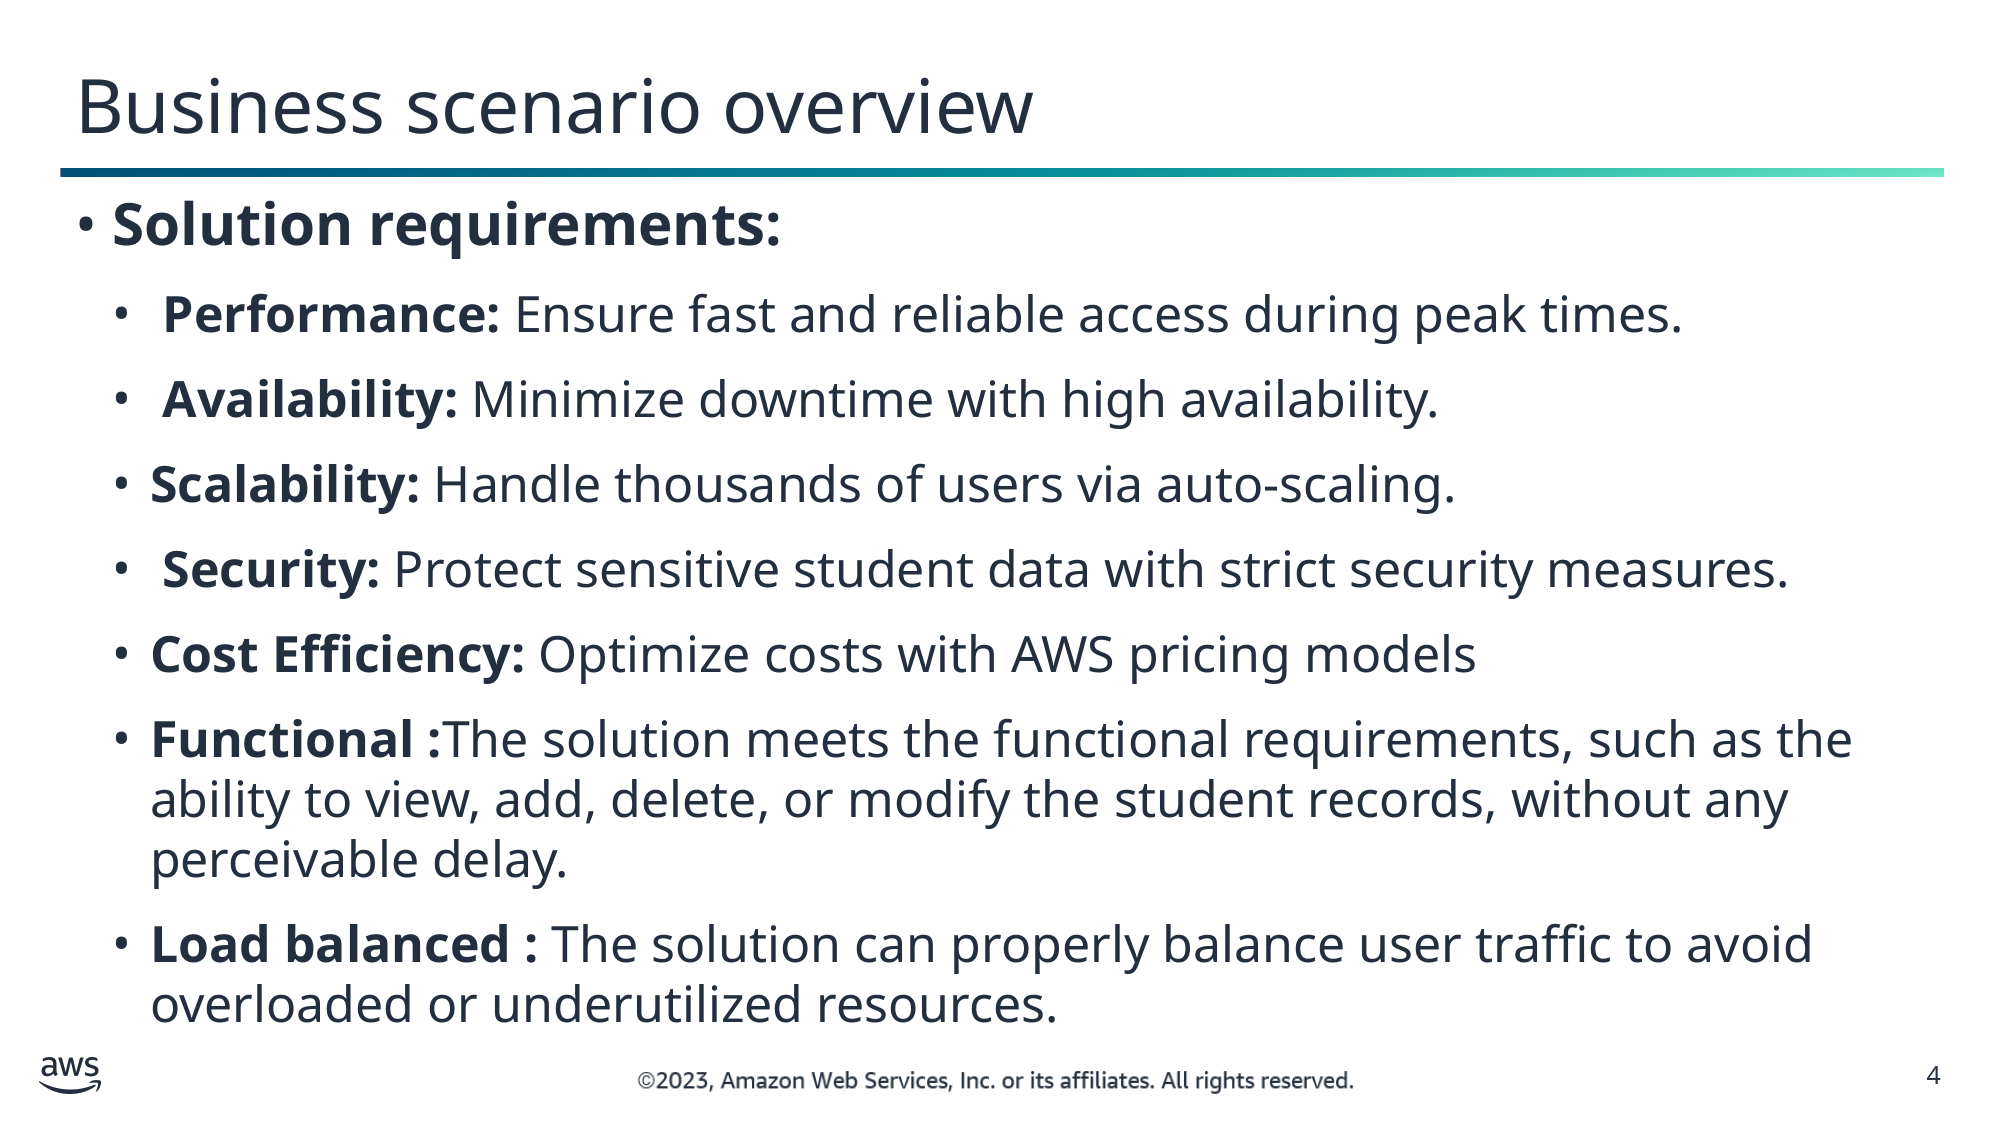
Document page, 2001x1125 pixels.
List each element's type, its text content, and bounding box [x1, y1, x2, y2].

title Business scenario overview [60, 49, 1941, 170]
picture [681, 168, 1944, 177]
list Solution requirements: Performance: Ensure fast and reliable access during peak times. Availability: Minimize downtime with high availability. Scalability: Handle thousands of users via auto-scaling. Security: Protect sensitive student data with strict security measures. Cost Efficiency: Optimize costs with AWS pricing models Functional :The solution meets the functional requirements, such as the ability to view, add, delete, or modify the student records, without any perceivable delay. Load balanced : The solution can properly balance user traffic to avoid overloaded or underutilized resources. [60, 179, 1941, 1055]
slide_number 4 [1861, 1057, 1941, 1095]
picture [621, 1057, 1378, 1109]
picture [39, 1057, 101, 1094]
